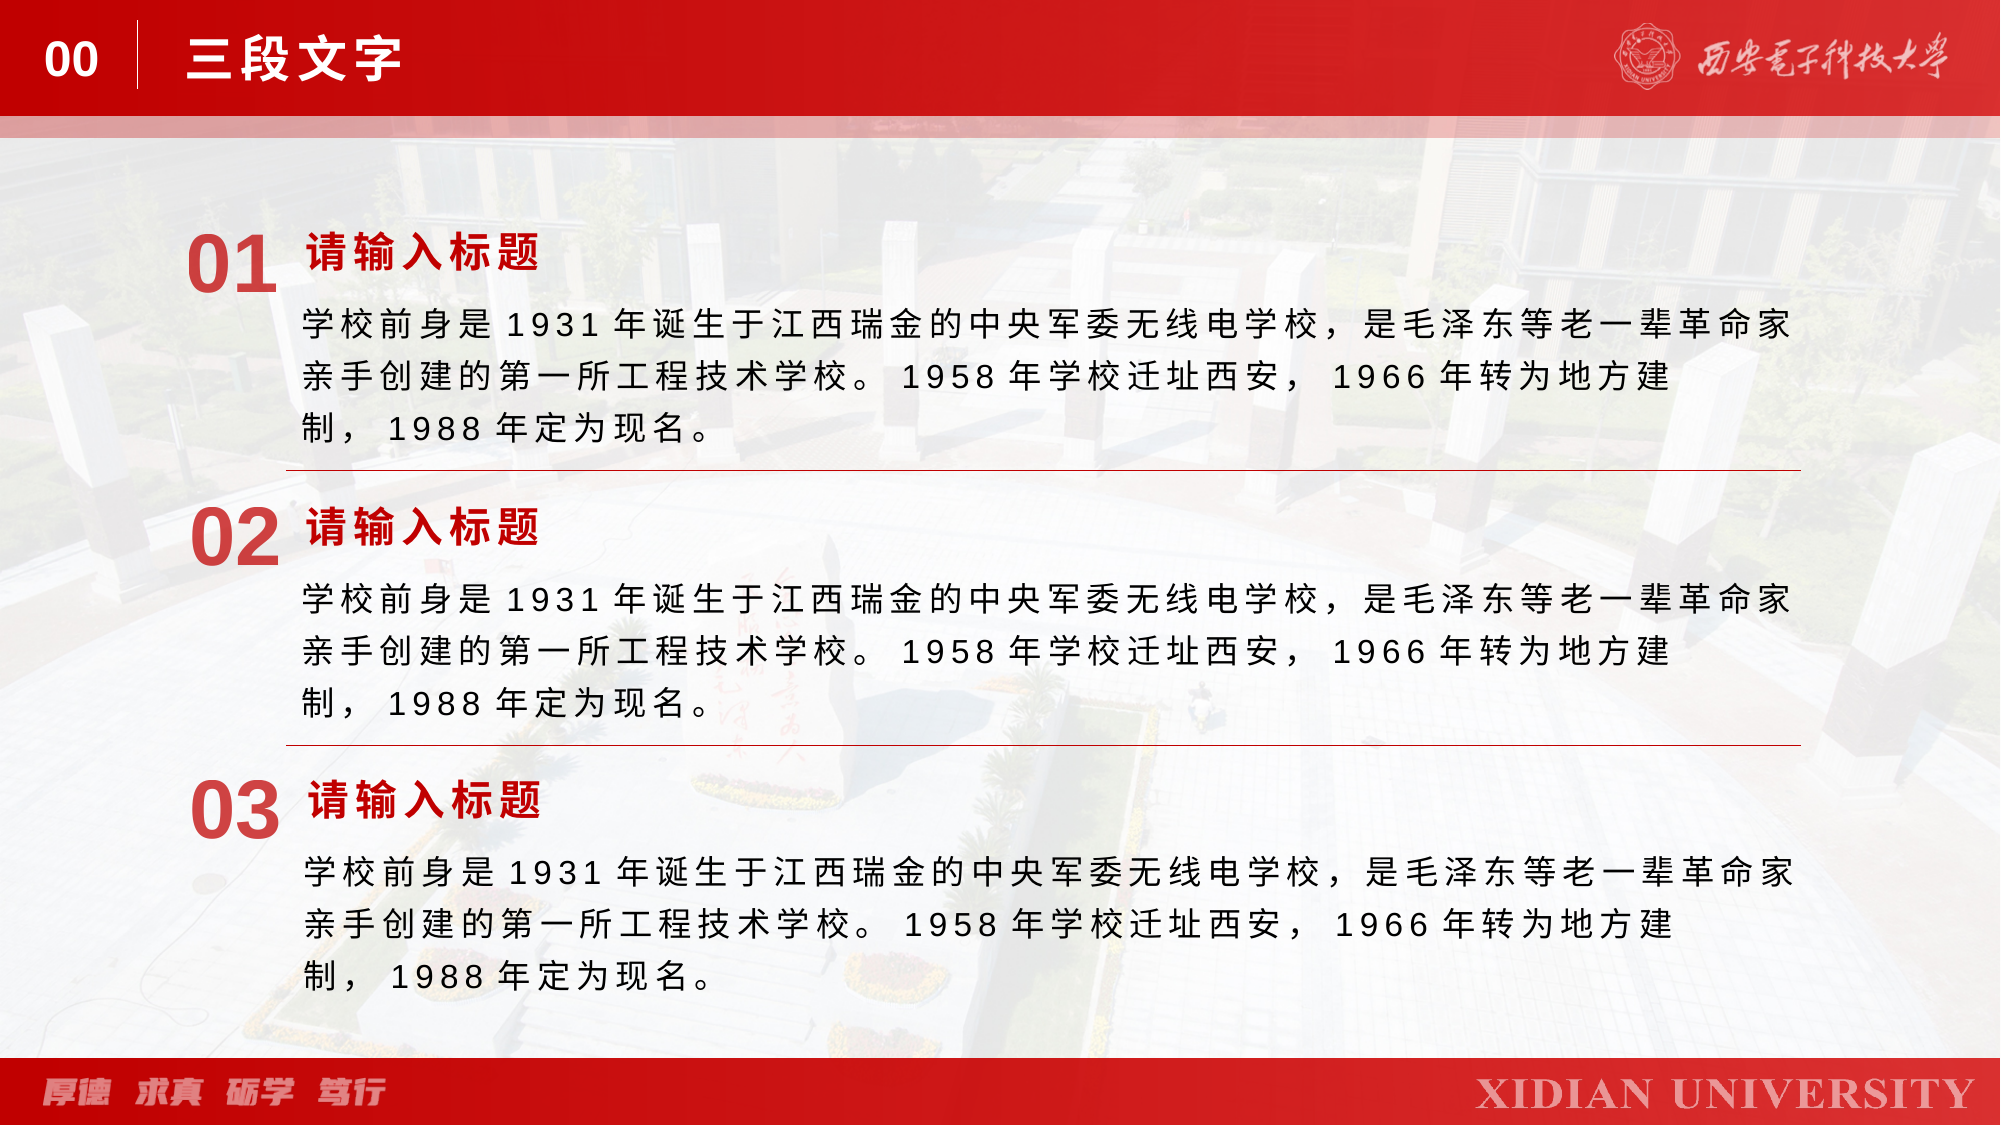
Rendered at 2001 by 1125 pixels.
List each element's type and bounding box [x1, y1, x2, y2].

text_box [21, 22, 1975, 1125]
text_box [173, 474, 1849, 727]
text_box [173, 748, 1851, 1000]
text_box [0, 0, 2000, 1125]
text_box [170, 201, 1849, 452]
